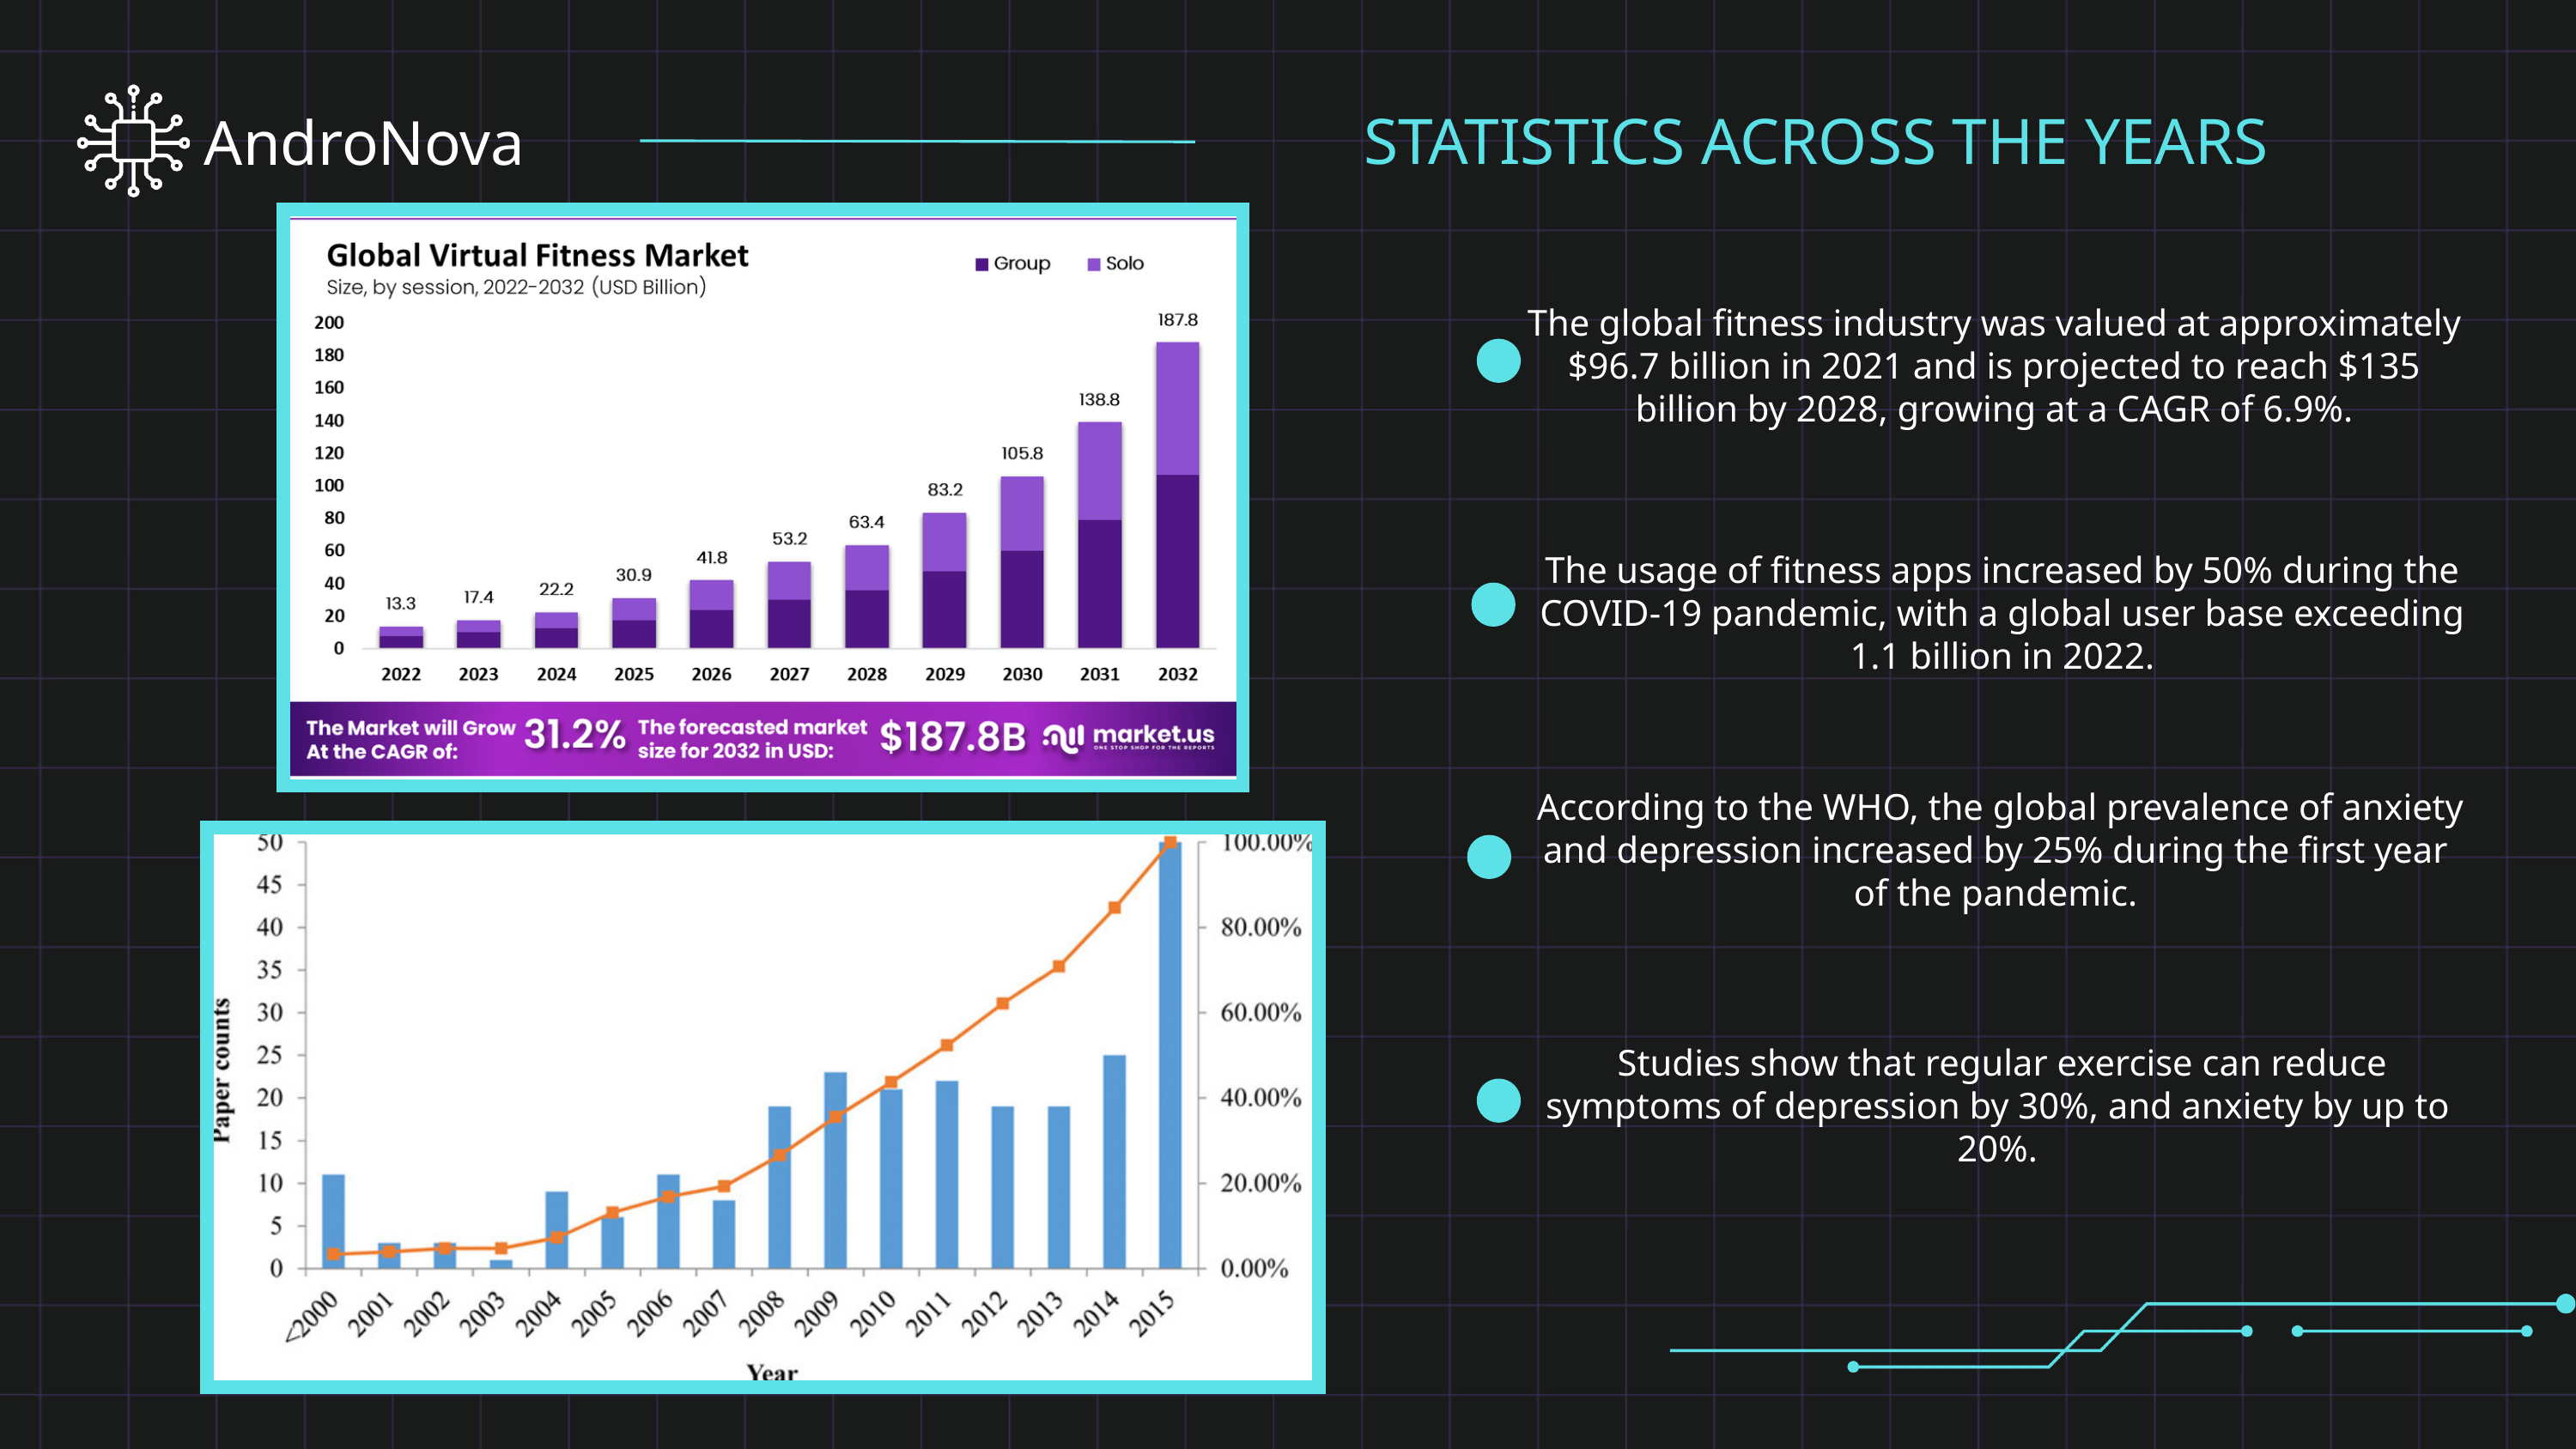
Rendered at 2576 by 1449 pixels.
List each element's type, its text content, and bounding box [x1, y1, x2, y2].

text_box Studies show that regular exercise can reduce symptoms of depression by 30%, and anxiety by up to 20%. [1526, 1040, 2469, 1170]
text_box [283, 209, 1243, 786]
text_box AndroNova [204, 92, 641, 178]
text_box According to the WHO, the global prevalence of anxiety and depression increased by 25% during the first year of the pandemic. [1524, 784, 2467, 914]
text_box [1669, 1294, 2576, 1373]
text_box STATISTICS ACROSS THE YEARS [1194, 101, 2438, 178]
text_box The global fitness industry was valued at approximately $96.7 billion in 2021 and is projected to reach $135 billion by 2028, growing at a CAGR of 6.9%. [1523, 300, 2466, 430]
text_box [1467, 834, 1512, 880]
text_box [76, 84, 191, 197]
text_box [1476, 1078, 1522, 1124]
text_box [207, 828, 1320, 1388]
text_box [1471, 582, 1516, 627]
text_box The usage of fitness apps increased by 50% during the COVID-19 pandemic, with a global user base exceeding 1.1 billion in 2022. [1531, 548, 2474, 677]
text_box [1476, 338, 1522, 384]
text_box [0, 0, 2576, 1449]
